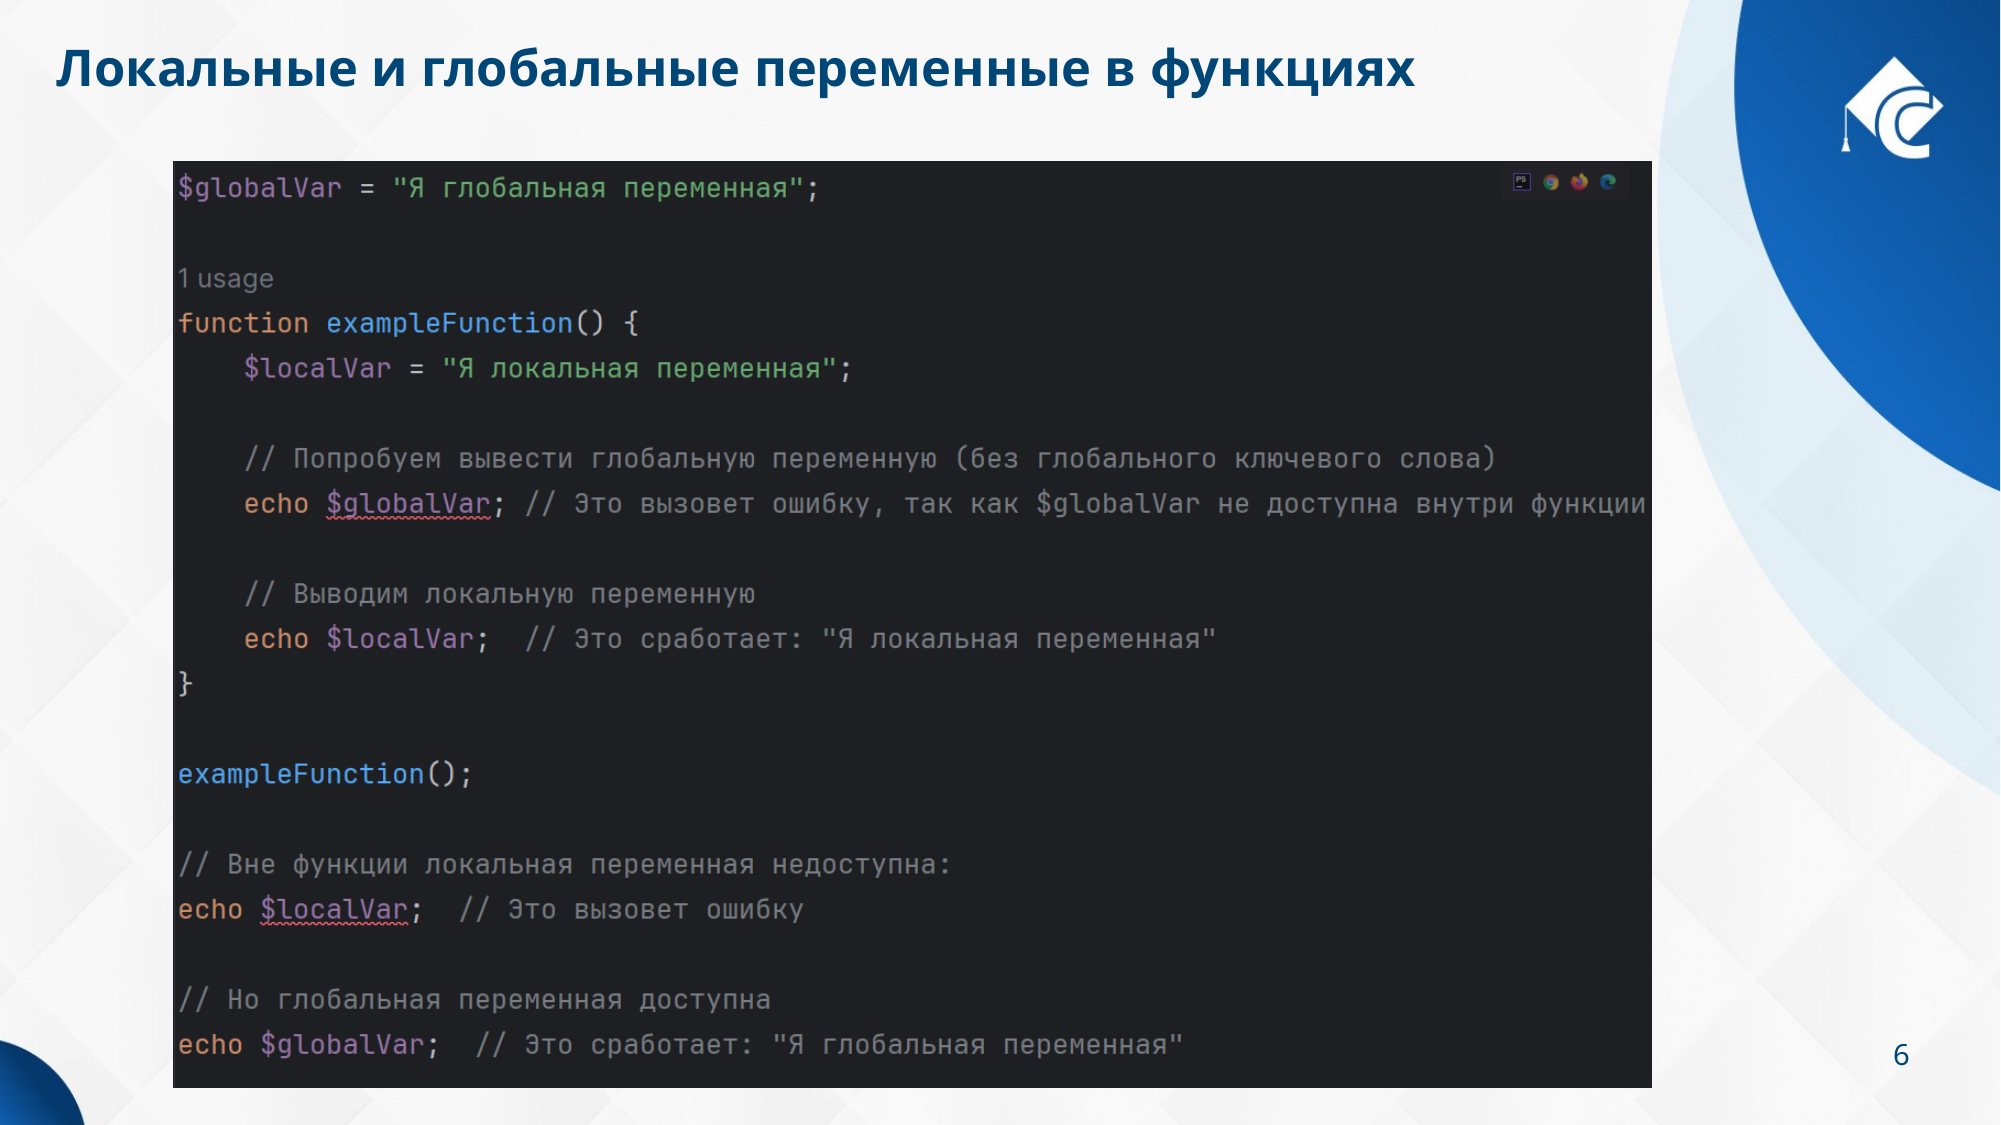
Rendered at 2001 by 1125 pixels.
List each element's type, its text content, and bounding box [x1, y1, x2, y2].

picture [0, 0, 2001, 1125]
title Локальные и глобальные переменные в функциях [41, 20, 1705, 120]
slide_number 6 [1806, 1026, 1925, 1086]
